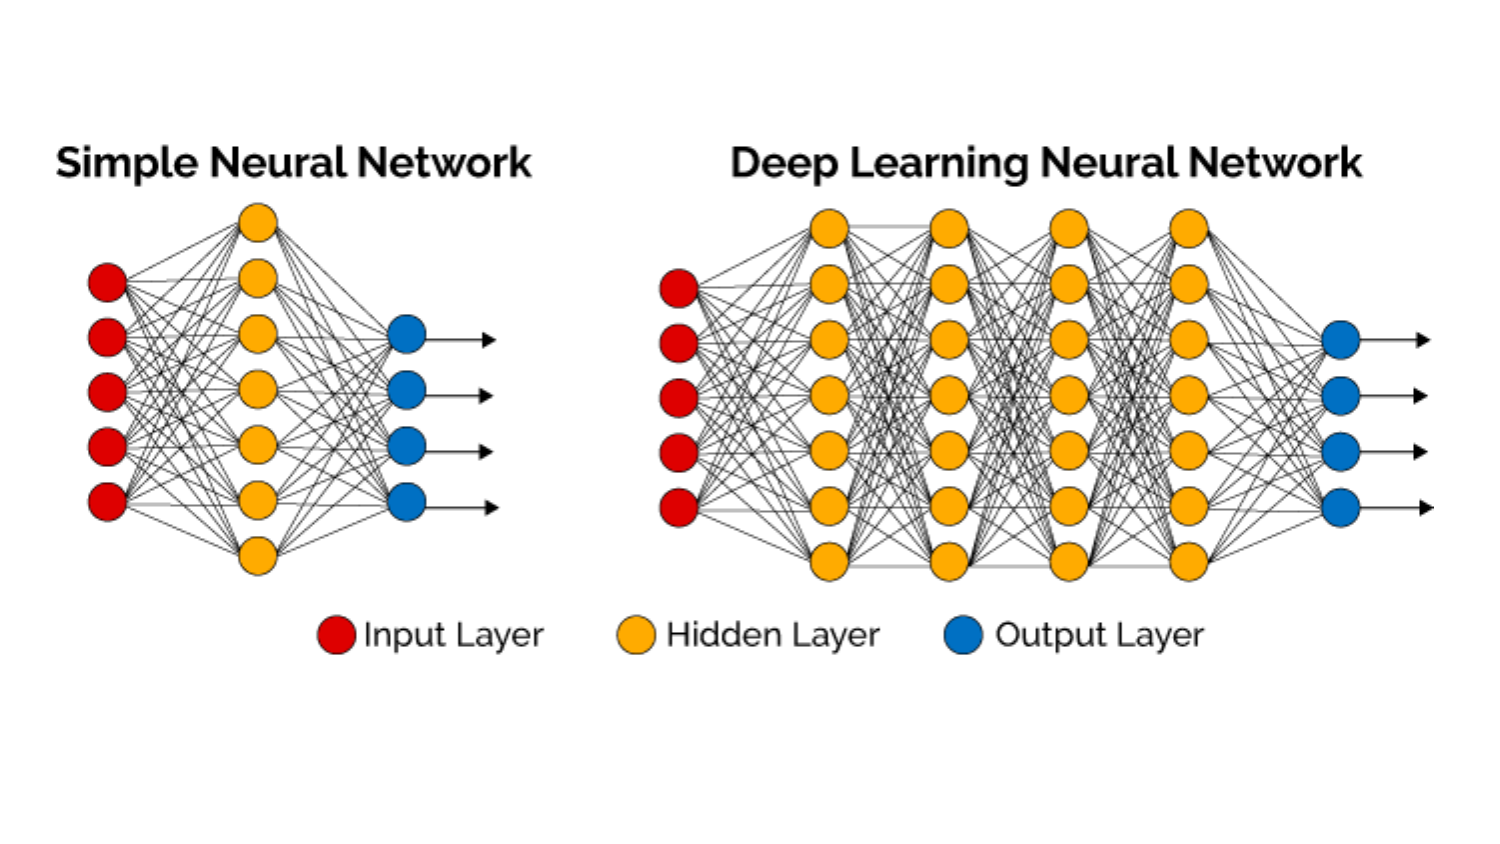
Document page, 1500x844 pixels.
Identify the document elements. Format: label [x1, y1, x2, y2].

picture [54, 138, 1434, 657]
